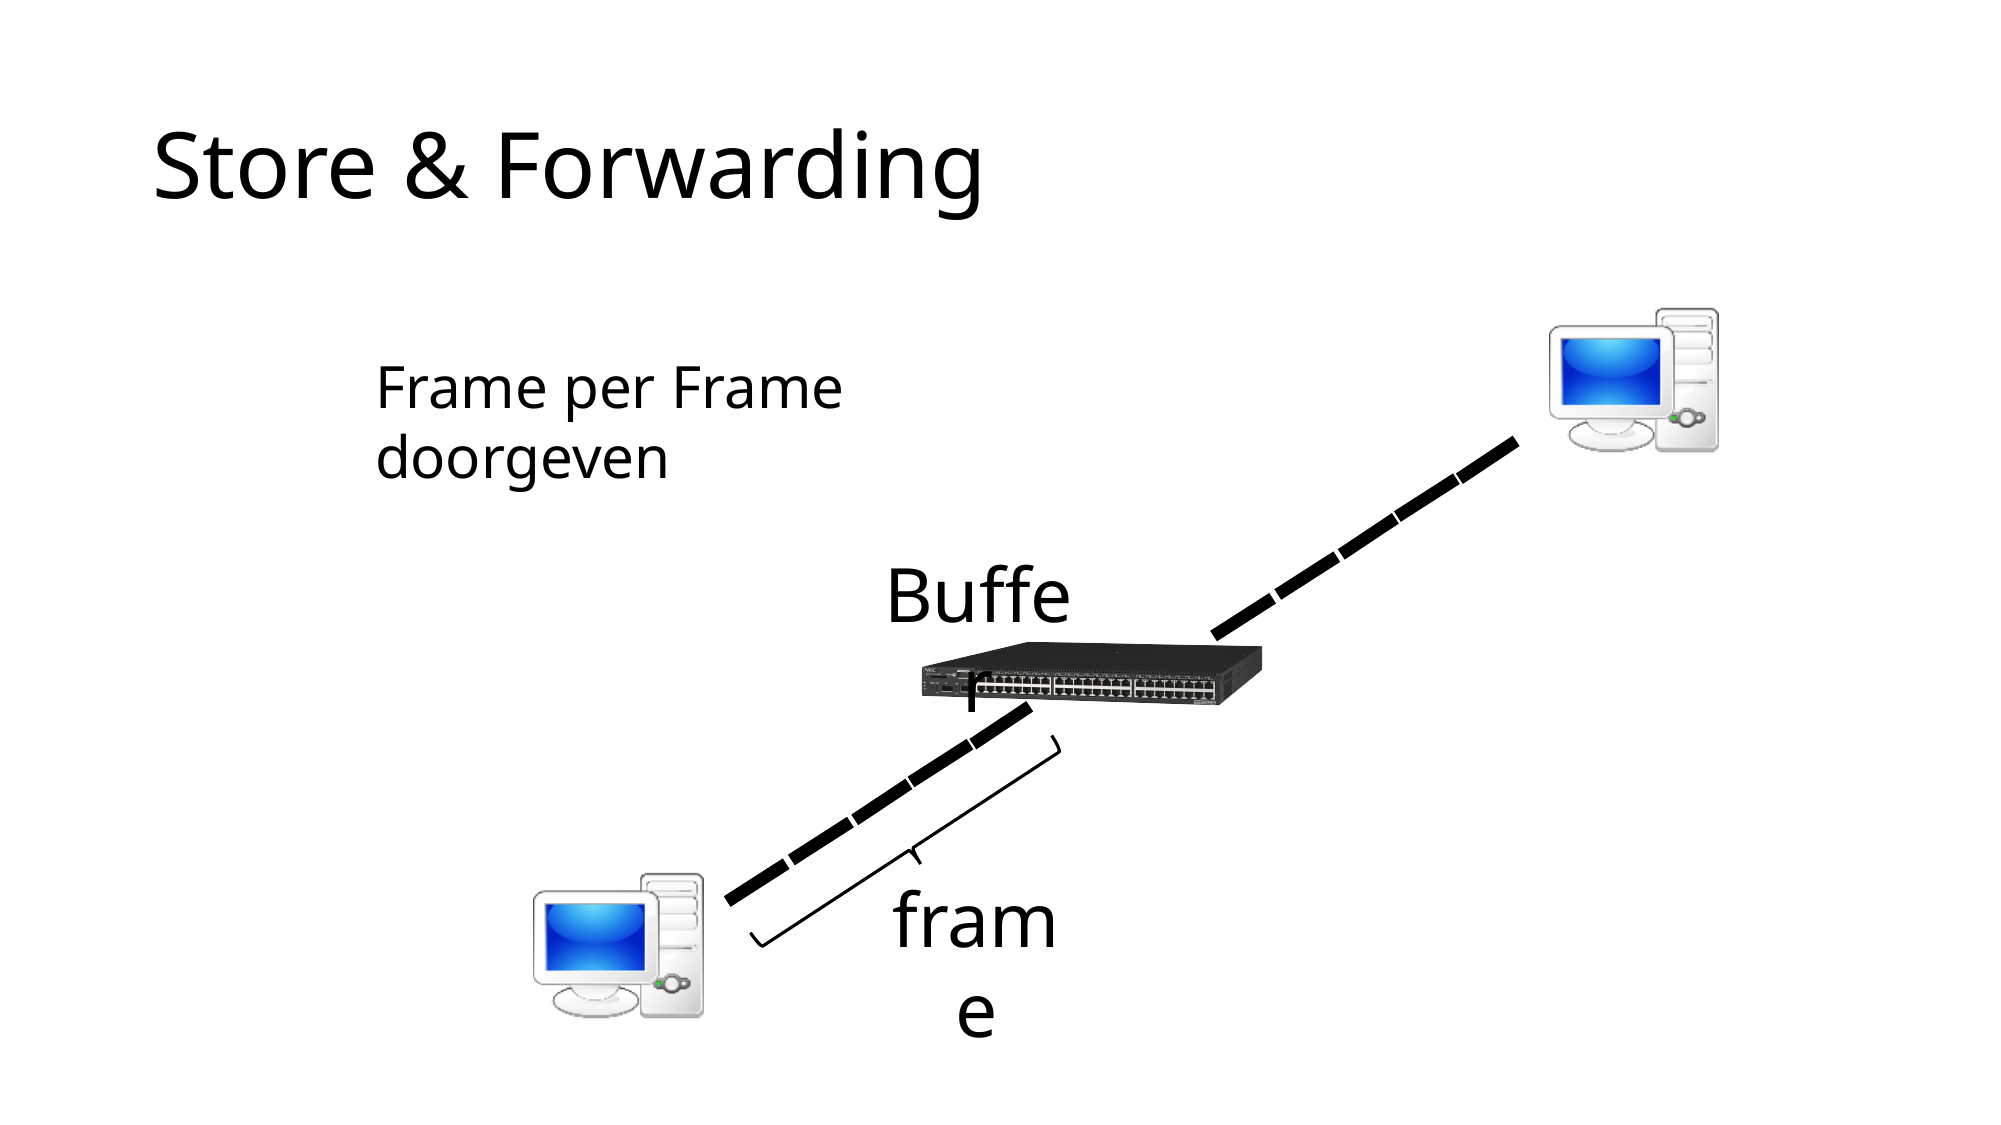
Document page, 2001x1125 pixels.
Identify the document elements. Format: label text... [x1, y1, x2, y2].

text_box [1458, 440, 1517, 480]
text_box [726, 863, 787, 903]
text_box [1340, 517, 1396, 555]
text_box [1277, 556, 1338, 596]
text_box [854, 783, 910, 821]
title Store & Forwarding [137, 59, 1863, 278]
picture [913, 635, 1274, 712]
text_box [972, 705, 1031, 745]
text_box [1396, 478, 1457, 518]
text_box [790, 821, 851, 861]
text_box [1212, 597, 1274, 637]
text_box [910, 743, 971, 783]
picture [533, 859, 704, 1032]
text_box frame [858, 865, 1095, 1060]
text_box Buffer [860, 539, 1097, 735]
picture [1548, 293, 1720, 466]
text_box [749, 735, 1061, 948]
text_box Frame per Frame doorgeven [360, 342, 1154, 498]
